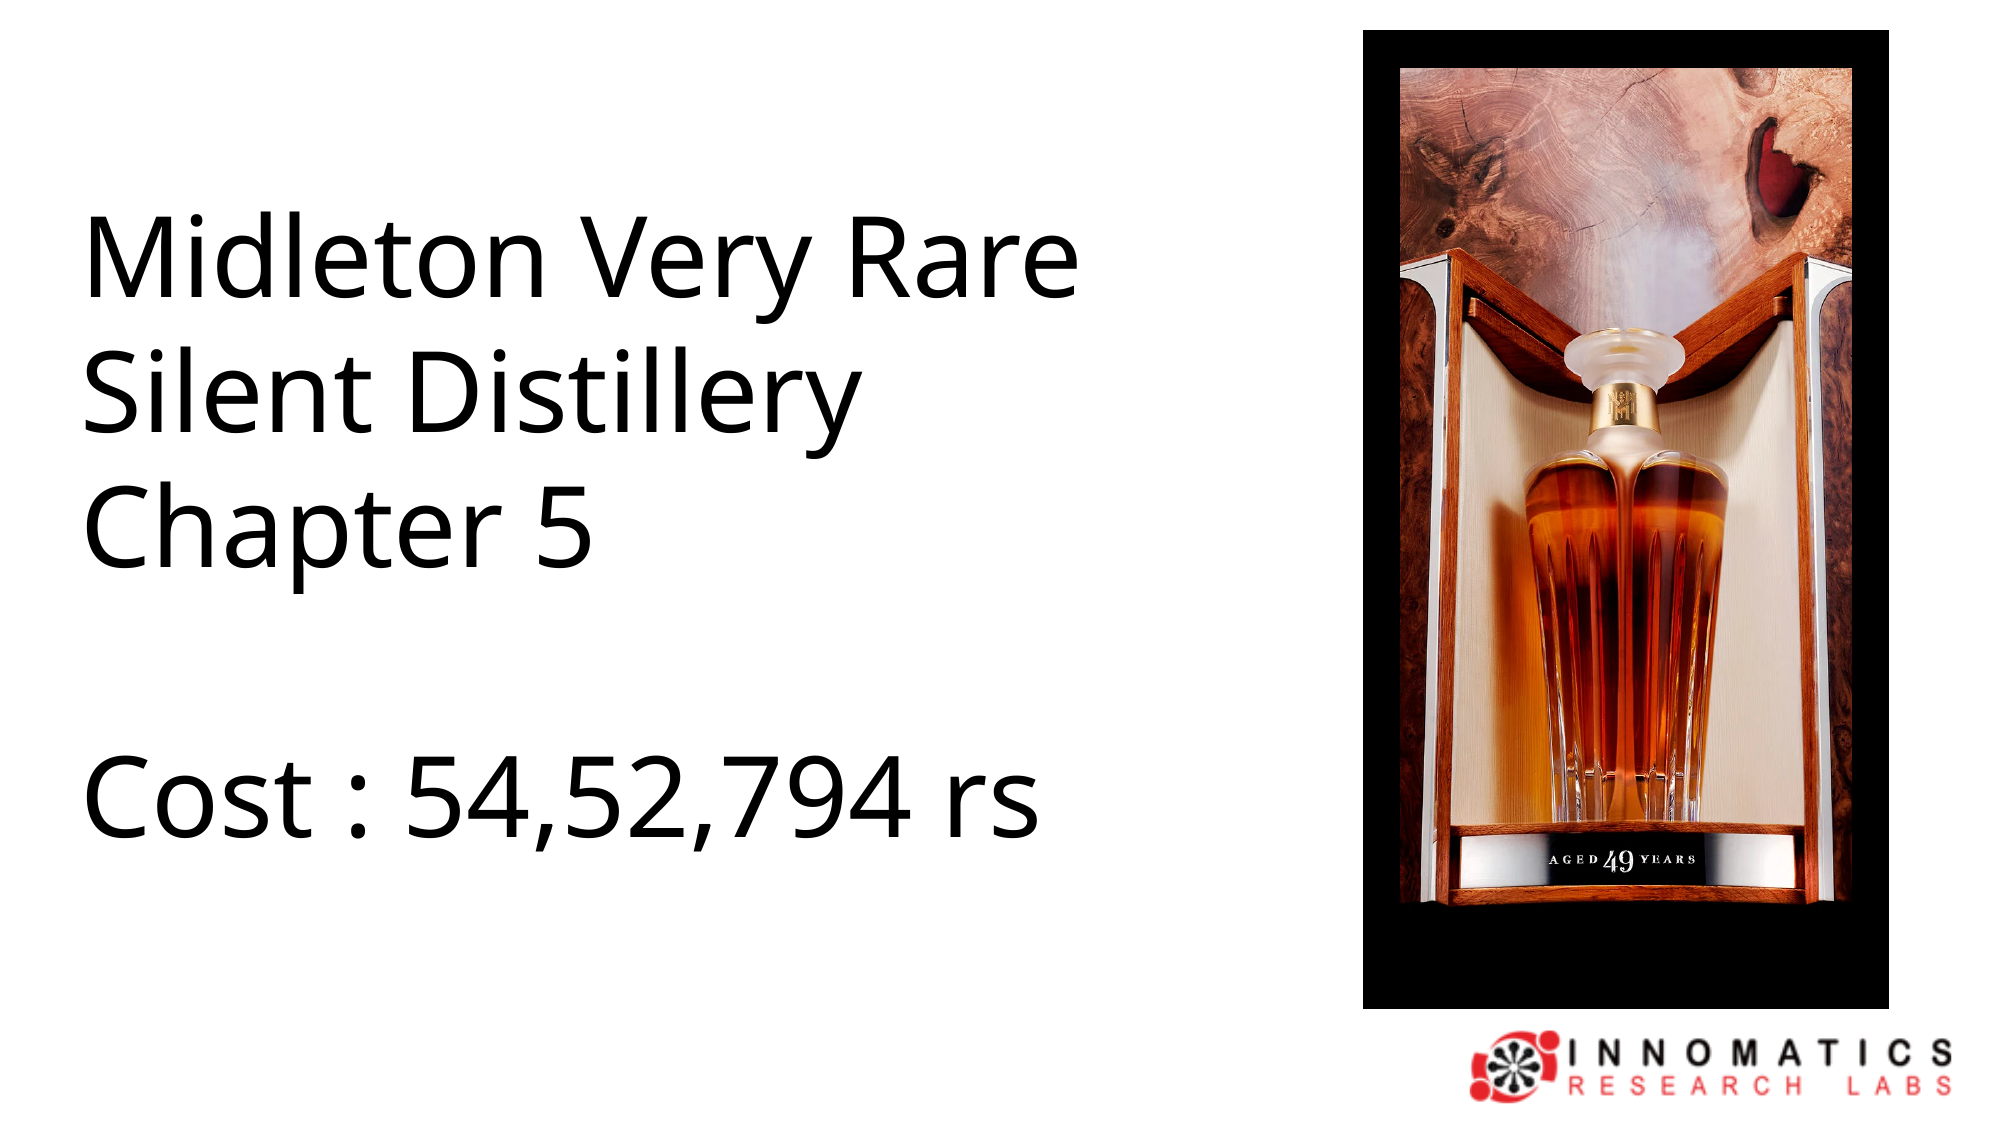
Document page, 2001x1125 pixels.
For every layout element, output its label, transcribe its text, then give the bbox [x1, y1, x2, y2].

text_box Midleton Very Rare Silent Distillery Chapter 5 Cost : 54,52,794 rs [66, 177, 1292, 868]
picture [1445, 1014, 1975, 1125]
picture [1399, 67, 1853, 972]
